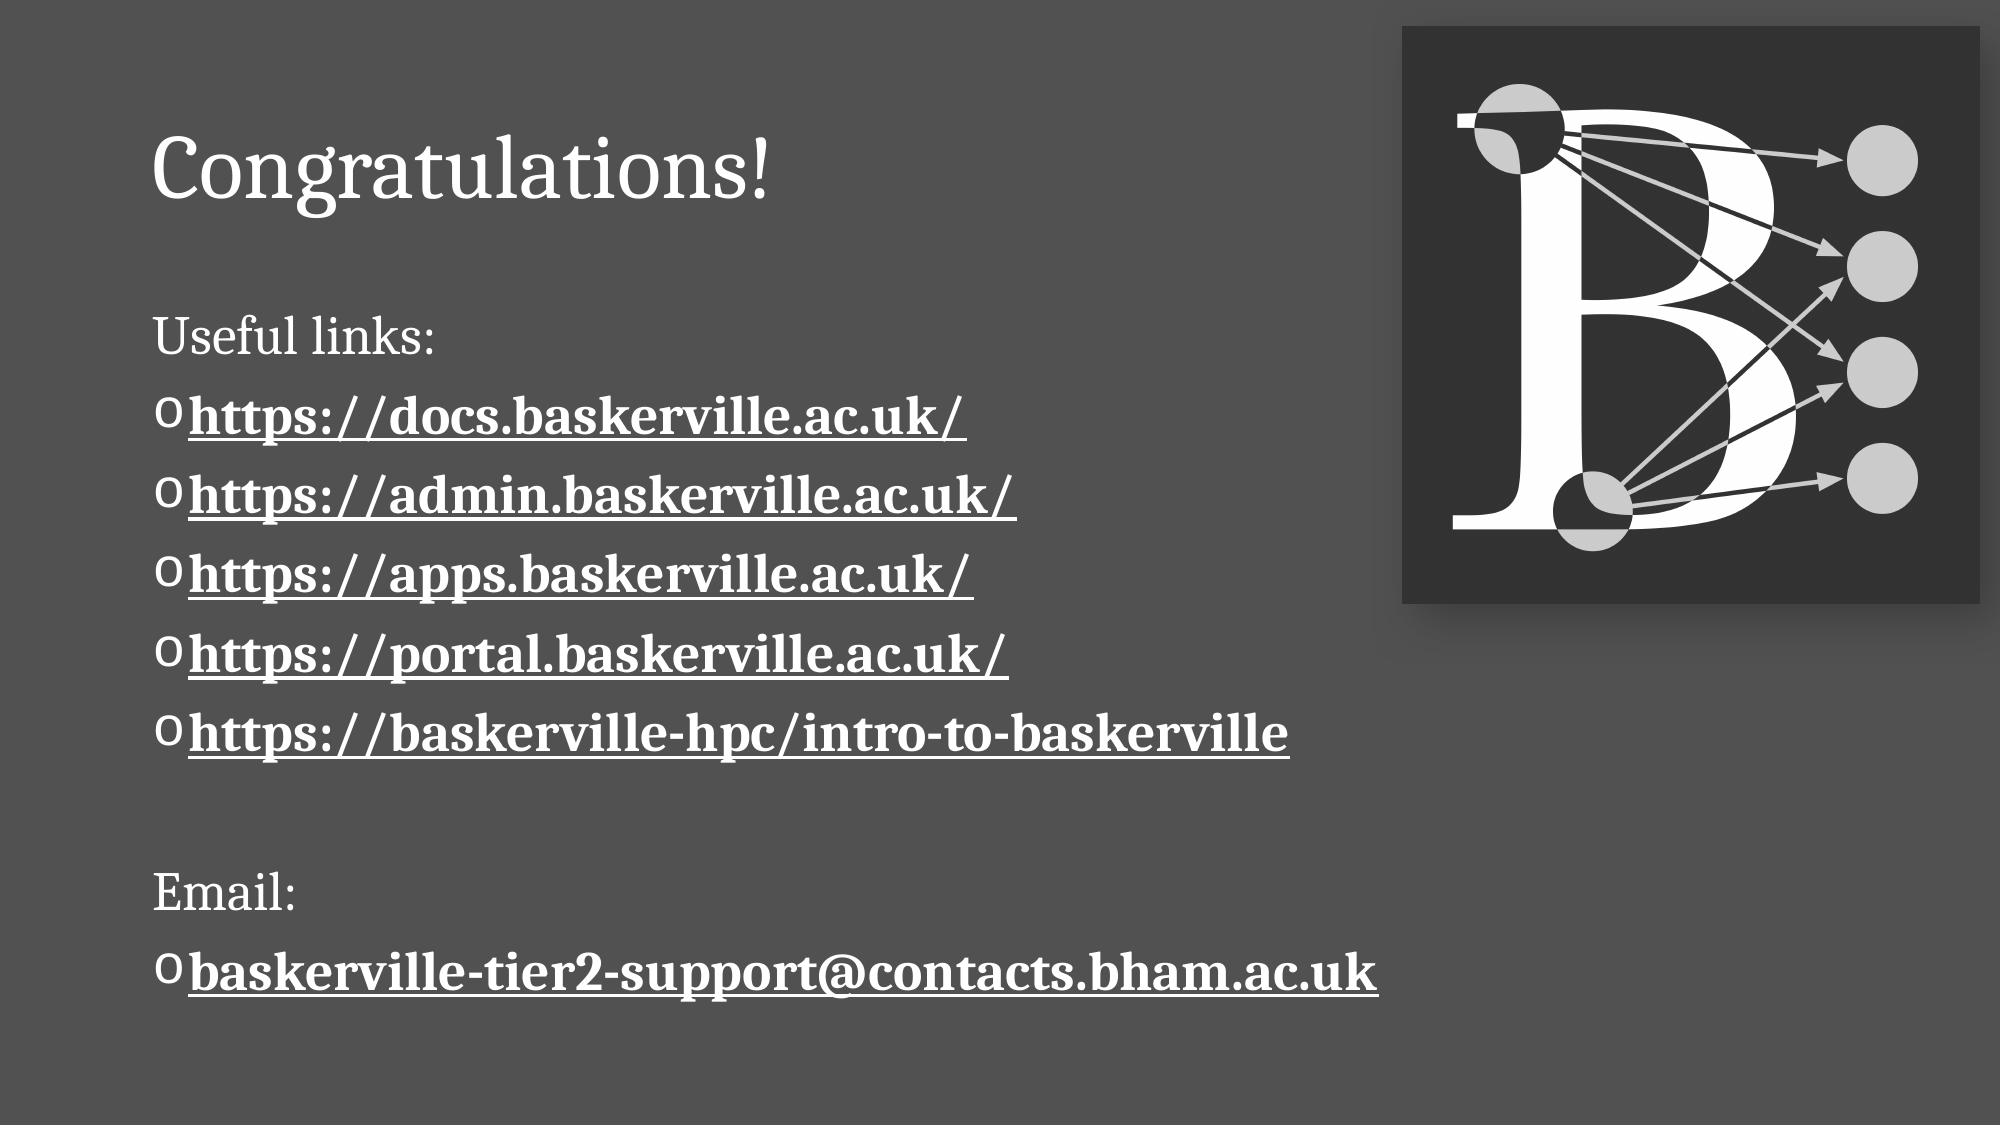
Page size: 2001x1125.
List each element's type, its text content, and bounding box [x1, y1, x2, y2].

picture [1401, 26, 1980, 604]
title Congratulations! [137, 59, 1385, 278]
list Useful links: https://docs.baskerville.ac.uk/ https://admin.baskerville.ac.uk/ https://apps.baskerville.ac.uk/ https://portal.baskerville.ac.uk/ https://baskerville-hpc/intro-to-baskerville Email: baskerville-tier2-support@contacts.bham.ac.uk [137, 299, 1863, 1014]
